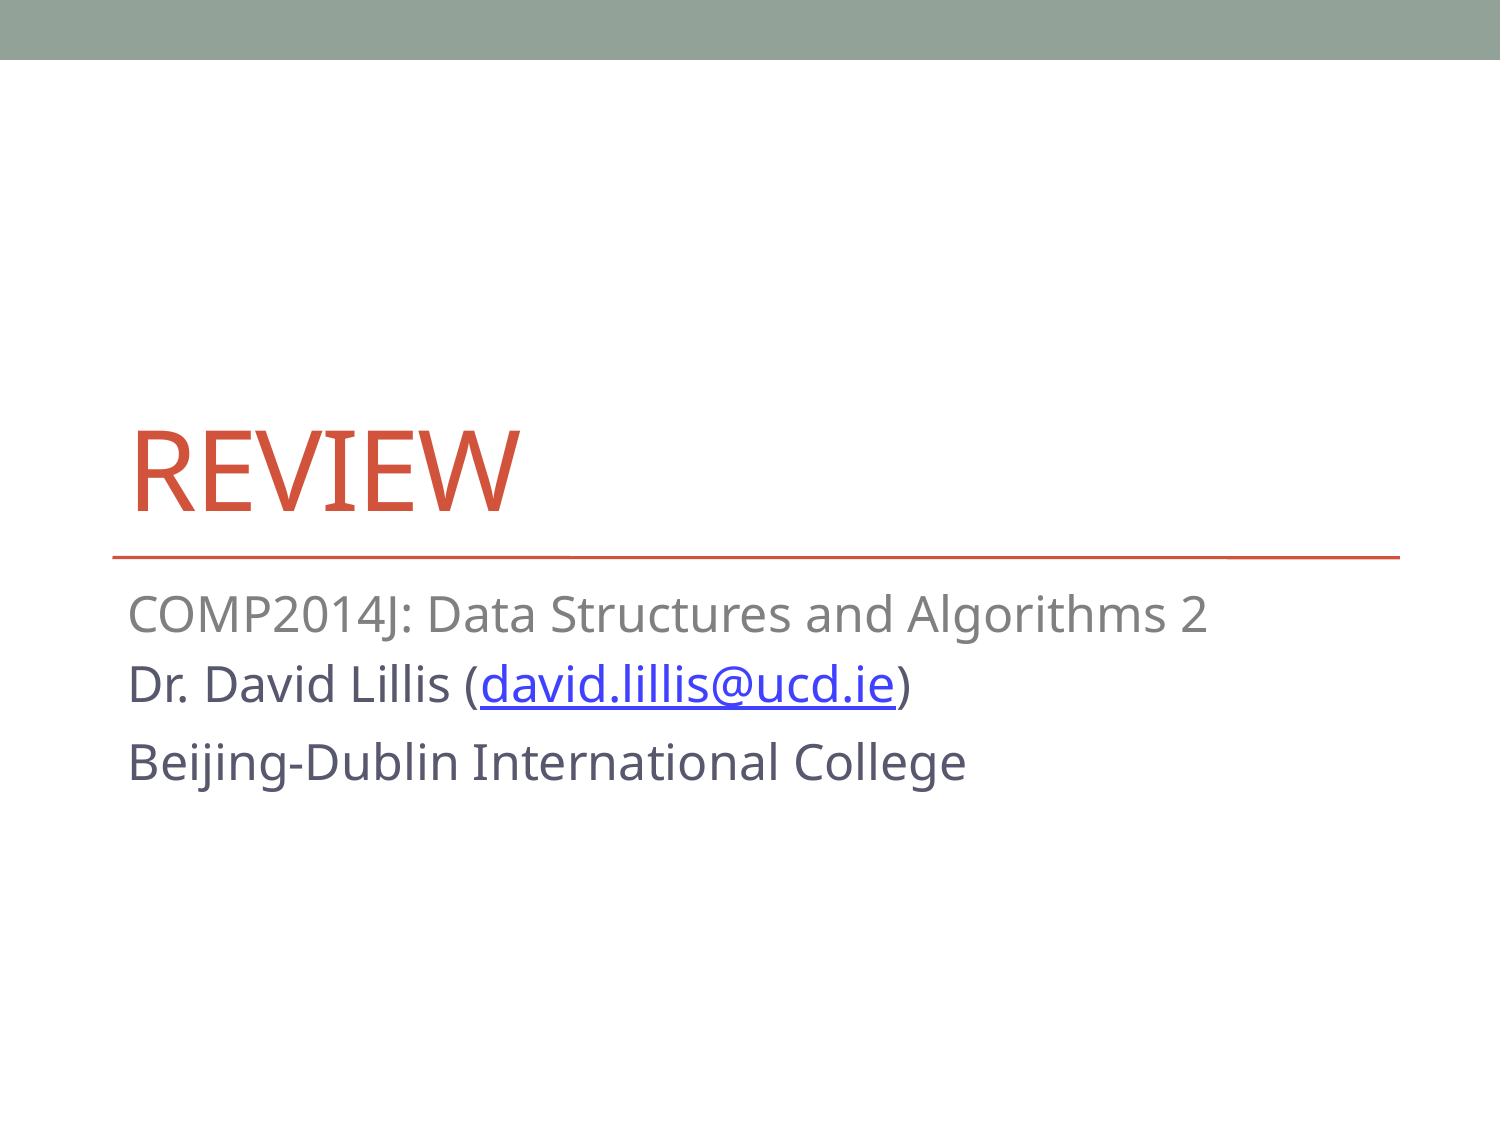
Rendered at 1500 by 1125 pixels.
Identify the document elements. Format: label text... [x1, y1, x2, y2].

title Review [112, 224, 1400, 542]
subtitle COMP2014J: Data Structures and Algorithms 2 Dr. David Lillis (david.lillis@ucd.ie) Beijing-Dublin International College [112, 575, 1235, 863]
